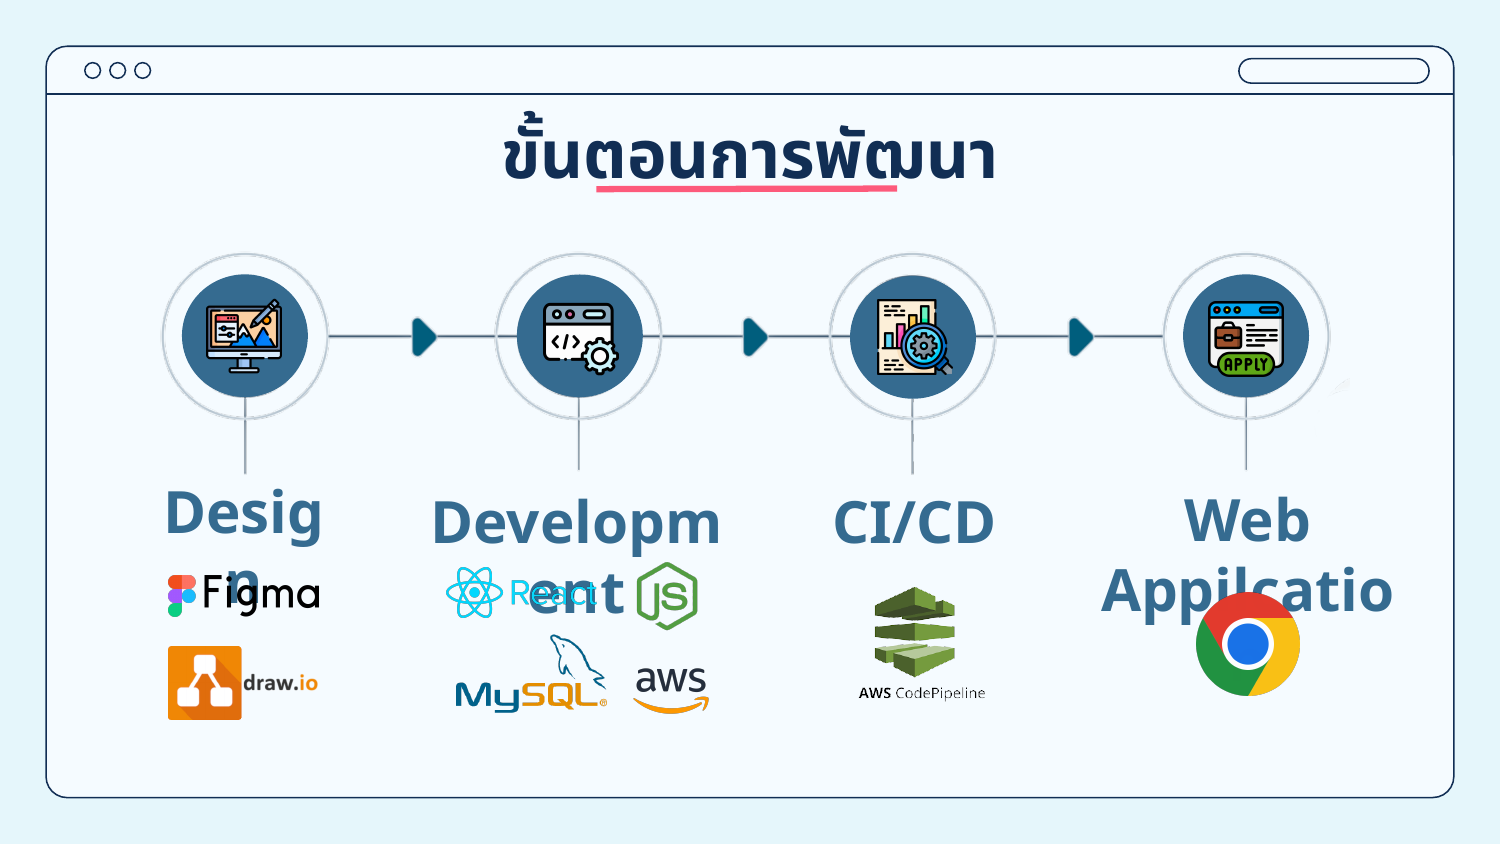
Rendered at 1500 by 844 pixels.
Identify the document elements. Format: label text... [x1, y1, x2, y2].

text_box CI/CD [751, 497, 1078, 562]
picture [168, 646, 319, 720]
picture [446, 567, 597, 618]
text_box ขั้นตอนการพัฒนา [118, 96, 1382, 191]
picture [846, 569, 997, 720]
picture [1196, 592, 1300, 696]
picture [632, 668, 709, 714]
picture [149, 241, 1351, 491]
picture [168, 575, 319, 618]
text_box Development [413, 497, 740, 593]
text_box Web Appilcation [1069, 468, 1427, 591]
picture [456, 634, 607, 713]
picture [629, 558, 705, 635]
text_box Design [134, 460, 353, 584]
